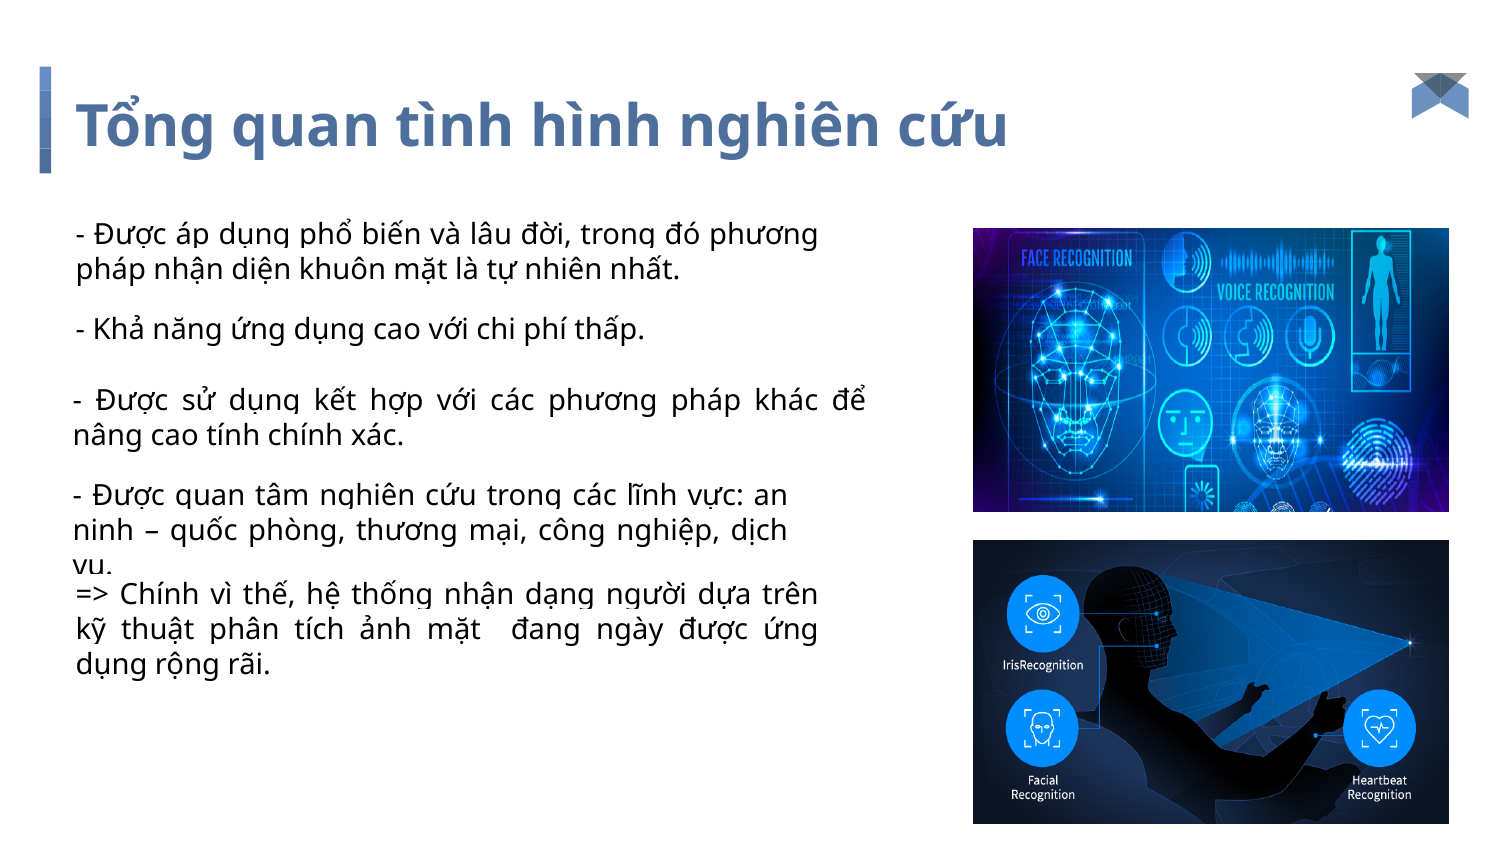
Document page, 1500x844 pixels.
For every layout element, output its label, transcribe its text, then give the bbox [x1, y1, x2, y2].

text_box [1417, 67, 1464, 125]
title Tổng quan tình hình nghiên cứu [60, 72, 1449, 167]
picture [972, 539, 1449, 824]
text_box - Được quan tâm nghiên cứu trong các lĩnh vực: an ninh – quốc phòng, thương mại, công nghiệp, dịch vụ. [57, 461, 804, 561]
picture [1381, 234, 1391, 255]
text_box - Khả năng ứng dụng cao với chi phí thấp. [60, 295, 820, 366]
picture [1186, 469, 1218, 512]
picture [972, 228, 1449, 512]
picture [1204, 427, 1211, 434]
text_box - Được sử dụng kết hợp với các phương pháp khác để nâng cao tính chính xác. [57, 366, 882, 466]
text_box => Chính vì thế, hệ thống nhận dạng người dựa trên kỹ thuật phân tích ảnh mặt đang ngày được ứng dụng rộng rãi. [60, 560, 835, 661]
text_box - Được áp dụng phổ biến và lâu đời, trong đó phương pháp nhận diện khuôn mặt là tự nhiên nhất. [60, 200, 835, 300]
text_box [725, 396, 775, 447]
